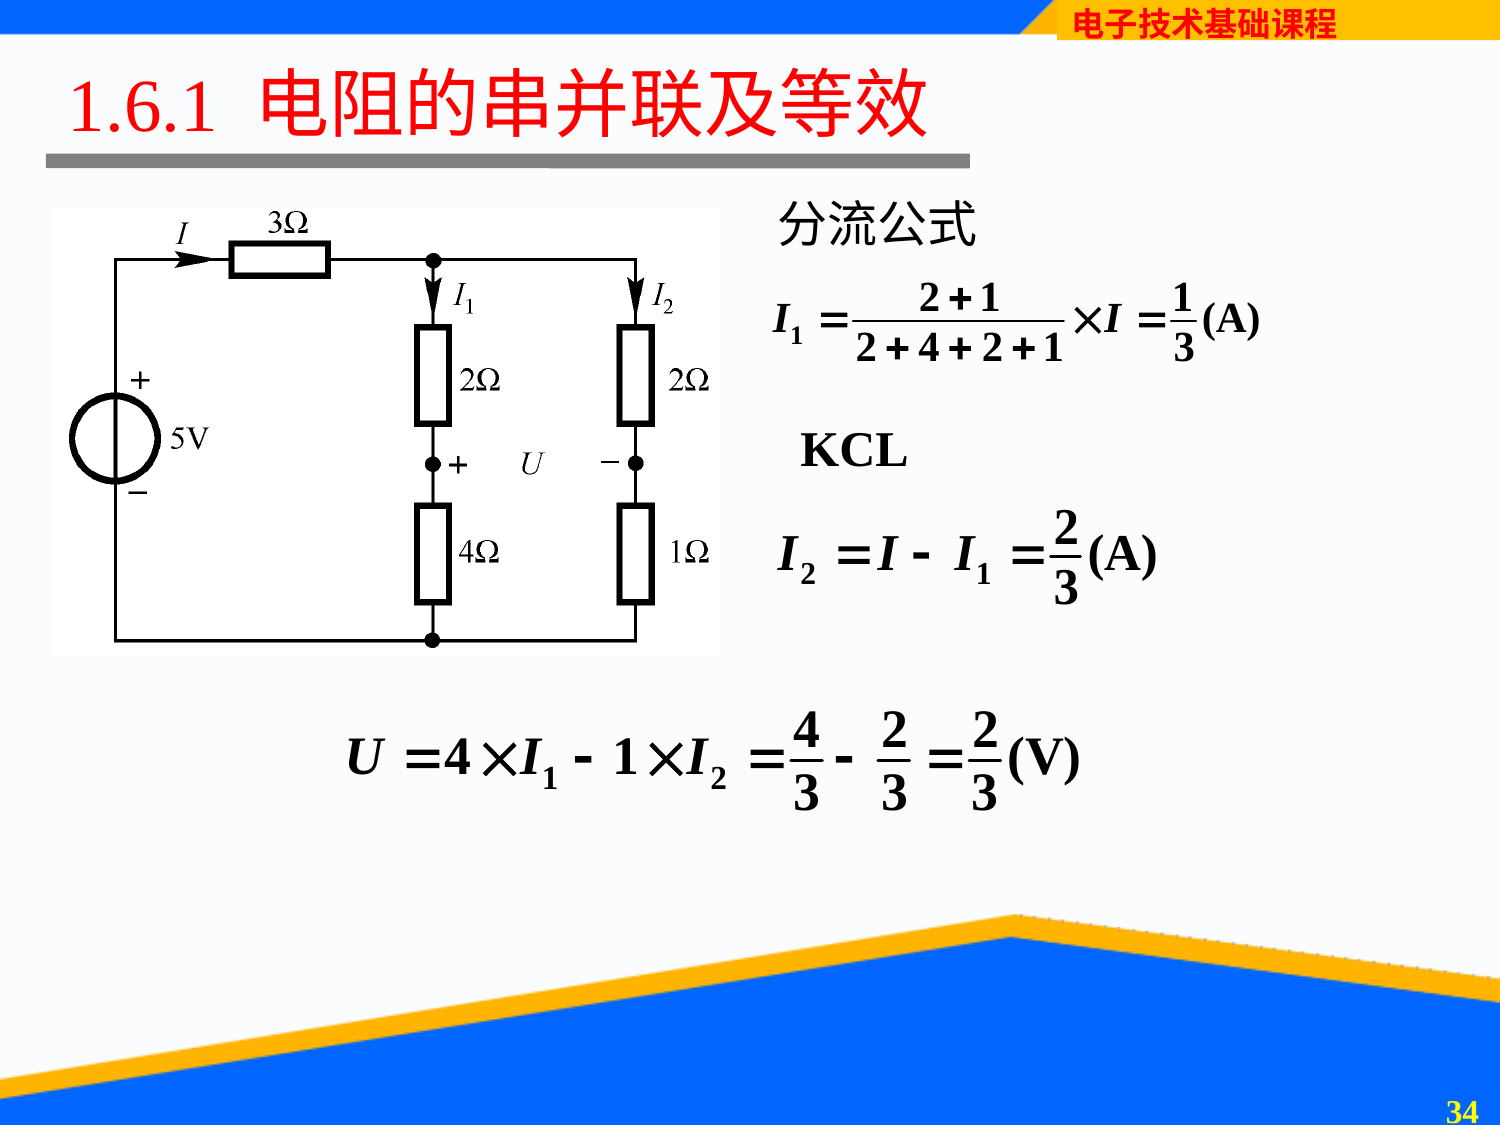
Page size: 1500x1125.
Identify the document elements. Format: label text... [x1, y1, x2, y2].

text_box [763, 266, 1269, 374]
picture [0, 0, 1500, 1125]
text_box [766, 491, 1166, 620]
text_box KCL [785, 408, 937, 484]
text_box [338, 692, 1092, 827]
slide_number 33 [1399, 1082, 1495, 1125]
text_box 1.6.1 电阻的串并联及等效 [53, 42, 1069, 161]
text_box 分流公式 [762, 184, 1004, 260]
